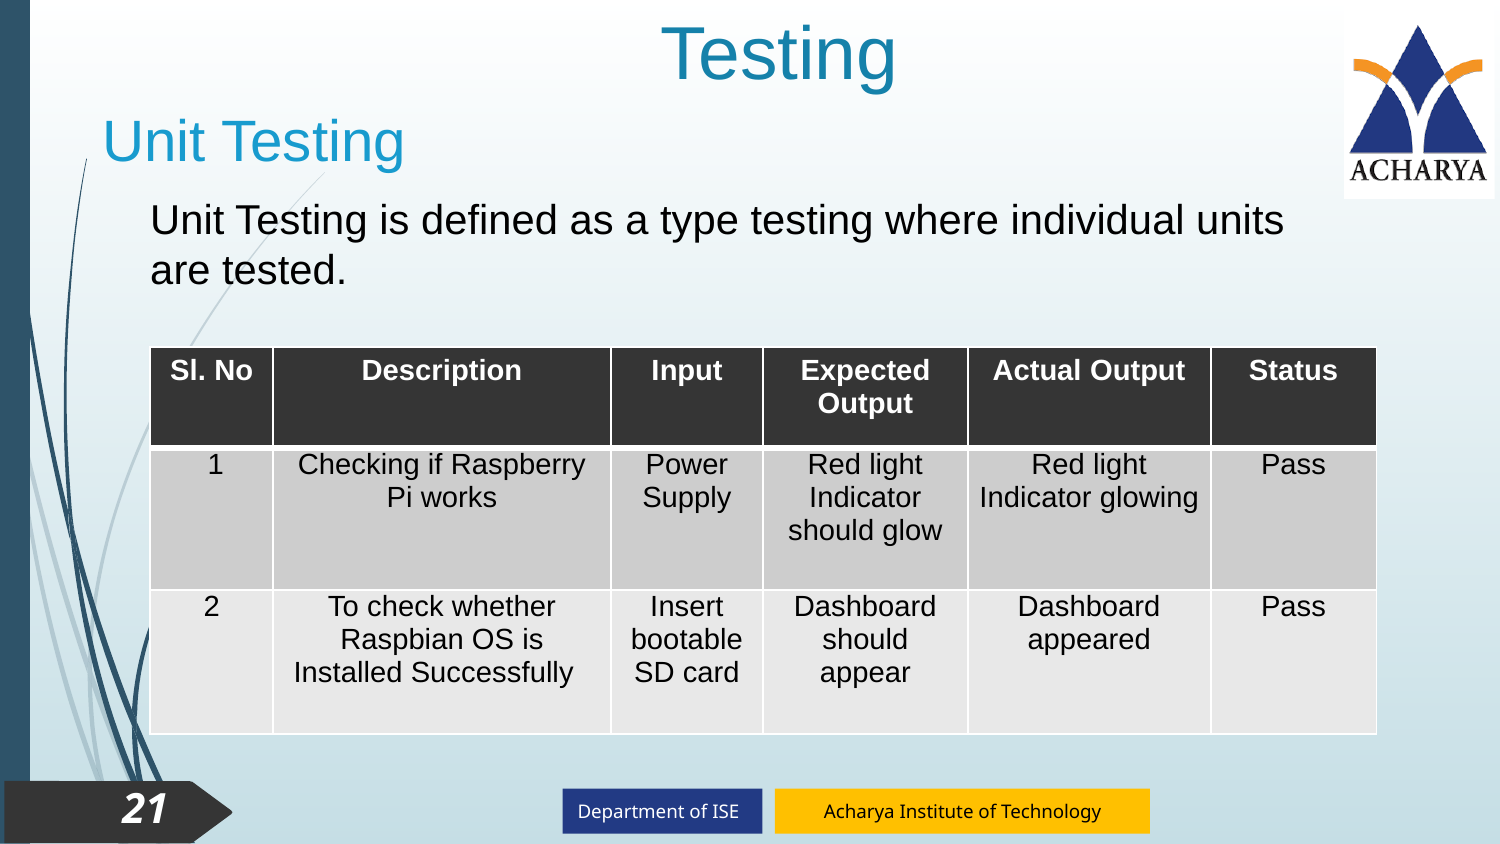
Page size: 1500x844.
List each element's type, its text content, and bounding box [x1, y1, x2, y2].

table_cell Checking if Raspberry Pi works [274, 451, 610, 589]
table_cell 1 [151, 451, 272, 589]
table_cell To check whether Raspbian OS is Installed Successfully [274, 591, 610, 733]
table_cell Pass [1212, 451, 1376, 589]
table_header Status [1212, 348, 1376, 445]
table_header Actual Output [969, 348, 1210, 445]
table_cell Insert bootable SD card [612, 591, 762, 733]
picture [1344, 5, 1495, 199]
slide_number 21 [87, 784, 184, 830]
table_header Sl. No [151, 348, 272, 445]
table_cell Power Supply [612, 451, 762, 589]
text_box Unit Testing [87, 87, 449, 194]
table_header Description [274, 348, 610, 445]
table_cell 2 [151, 591, 272, 733]
table_cell Red light Indicator should glow [764, 451, 967, 589]
table_cell Pass [1212, 591, 1376, 733]
table_cell Dashboard appeared [969, 591, 1210, 733]
table_header Expected Output [764, 348, 967, 445]
text_box Unit Testing is defined as a type testing where individual units are tested. [135, 185, 1300, 301]
table_cell Red light Indicator glowing [969, 451, 1210, 589]
title Testing [635, 0, 925, 99]
table_header Input [612, 348, 762, 445]
table_cell Dashboard should appear [764, 591, 967, 733]
